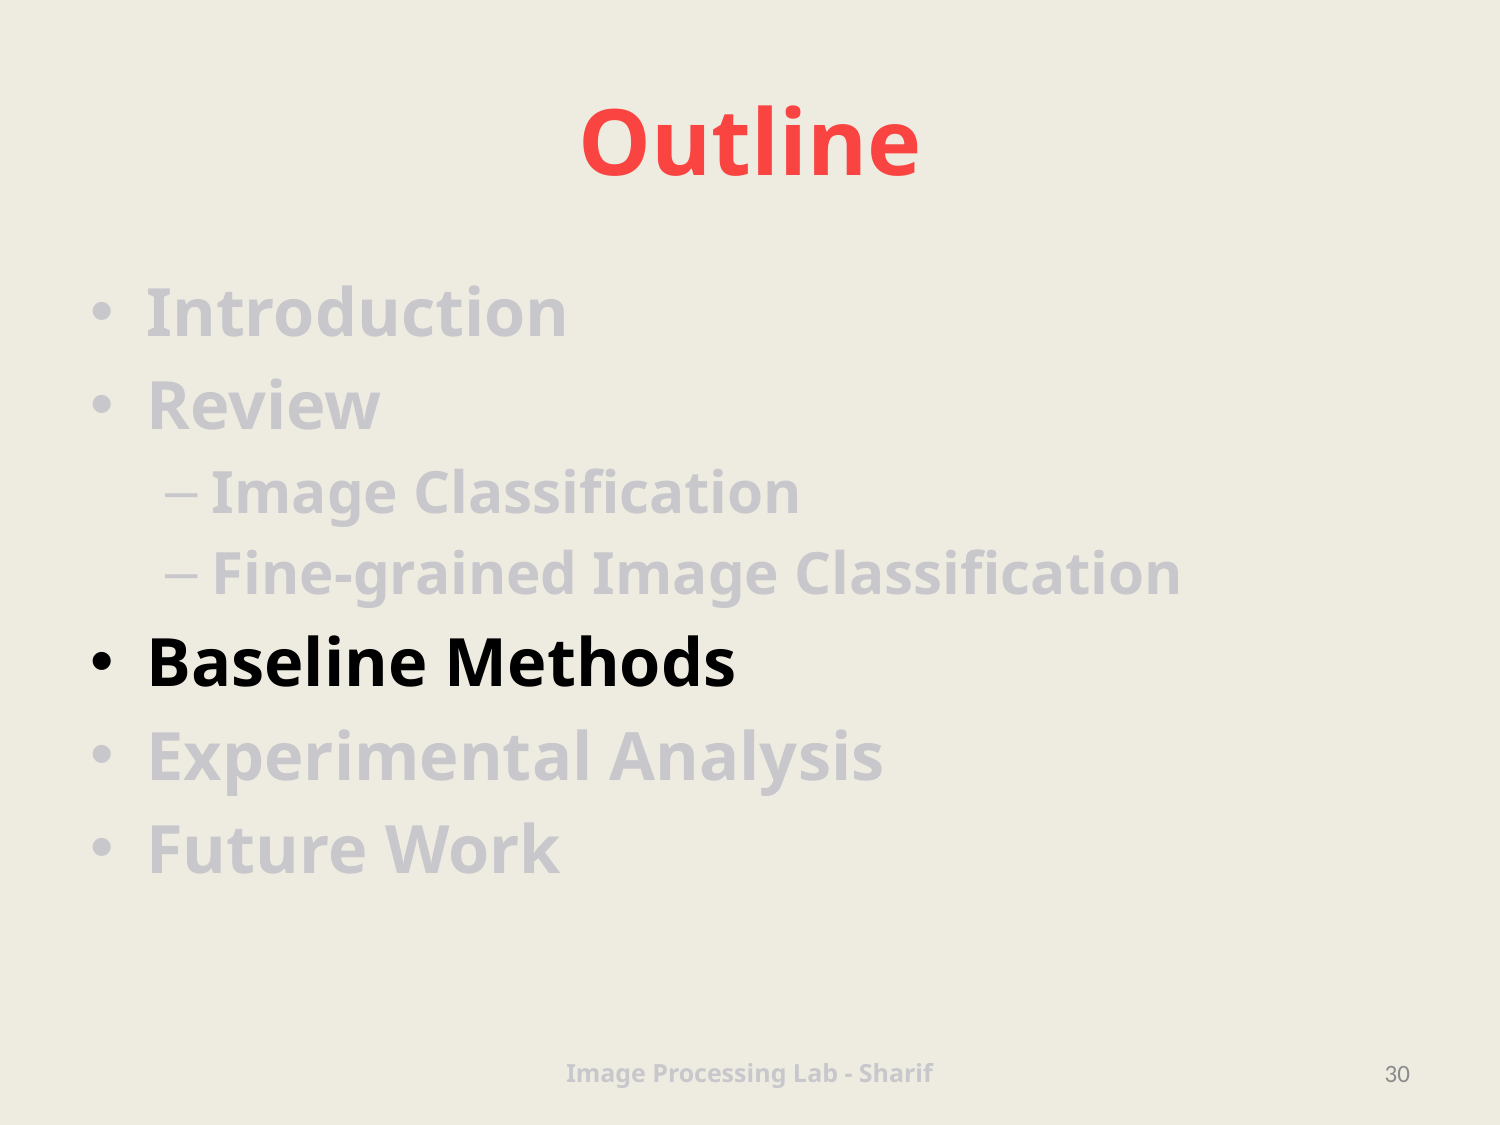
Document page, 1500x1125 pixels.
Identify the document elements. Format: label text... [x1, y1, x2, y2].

footer Image Processing Lab - Sharif [512, 1042, 988, 1103]
list Introduction Review Image Classification Fine-grained Image Classification Baseline Methods Experimental Analysis Future Work [75, 262, 1425, 1005]
slide_number 30 [1074, 1042, 1425, 1103]
title Outline [75, 45, 1425, 233]
